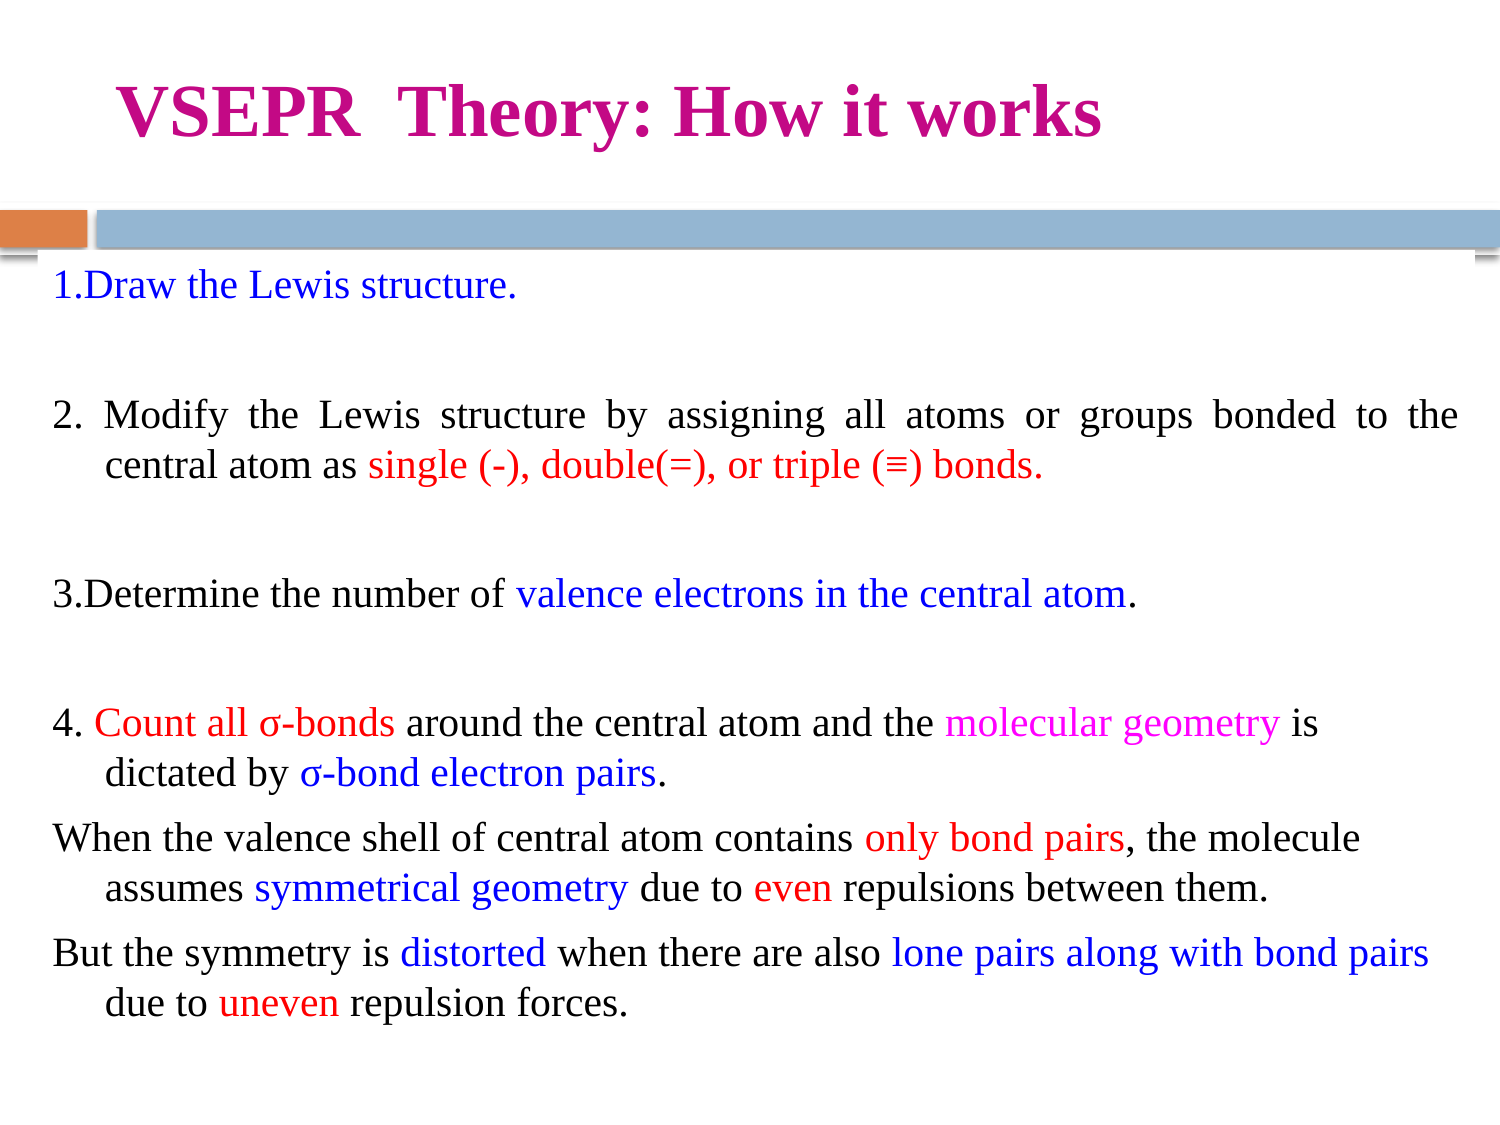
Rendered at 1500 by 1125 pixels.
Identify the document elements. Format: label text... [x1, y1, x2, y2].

title VSEPR Theory: How it works [100, 37, 1438, 175]
list 1.Draw the Lewis structure. 2. Modify the Lewis structure by assigning all atoms or groups bonded to the central atom as single (-), double(=), or triple (≡) bonds. 3.Determine the number of valence electrons in the central atom. 4. Count all σ-bonds around the central atom and the molecular geometry is dictated by σ-bond electron pairs. When the valence shell of central atom contains only bond pairs, the molecule assumes symmetrical geometry due to even repulsions between them. But the symmetry is distorted when there are also lone pairs along with bond pairs due to uneven repulsion forces. [37, 249, 1475, 1088]
